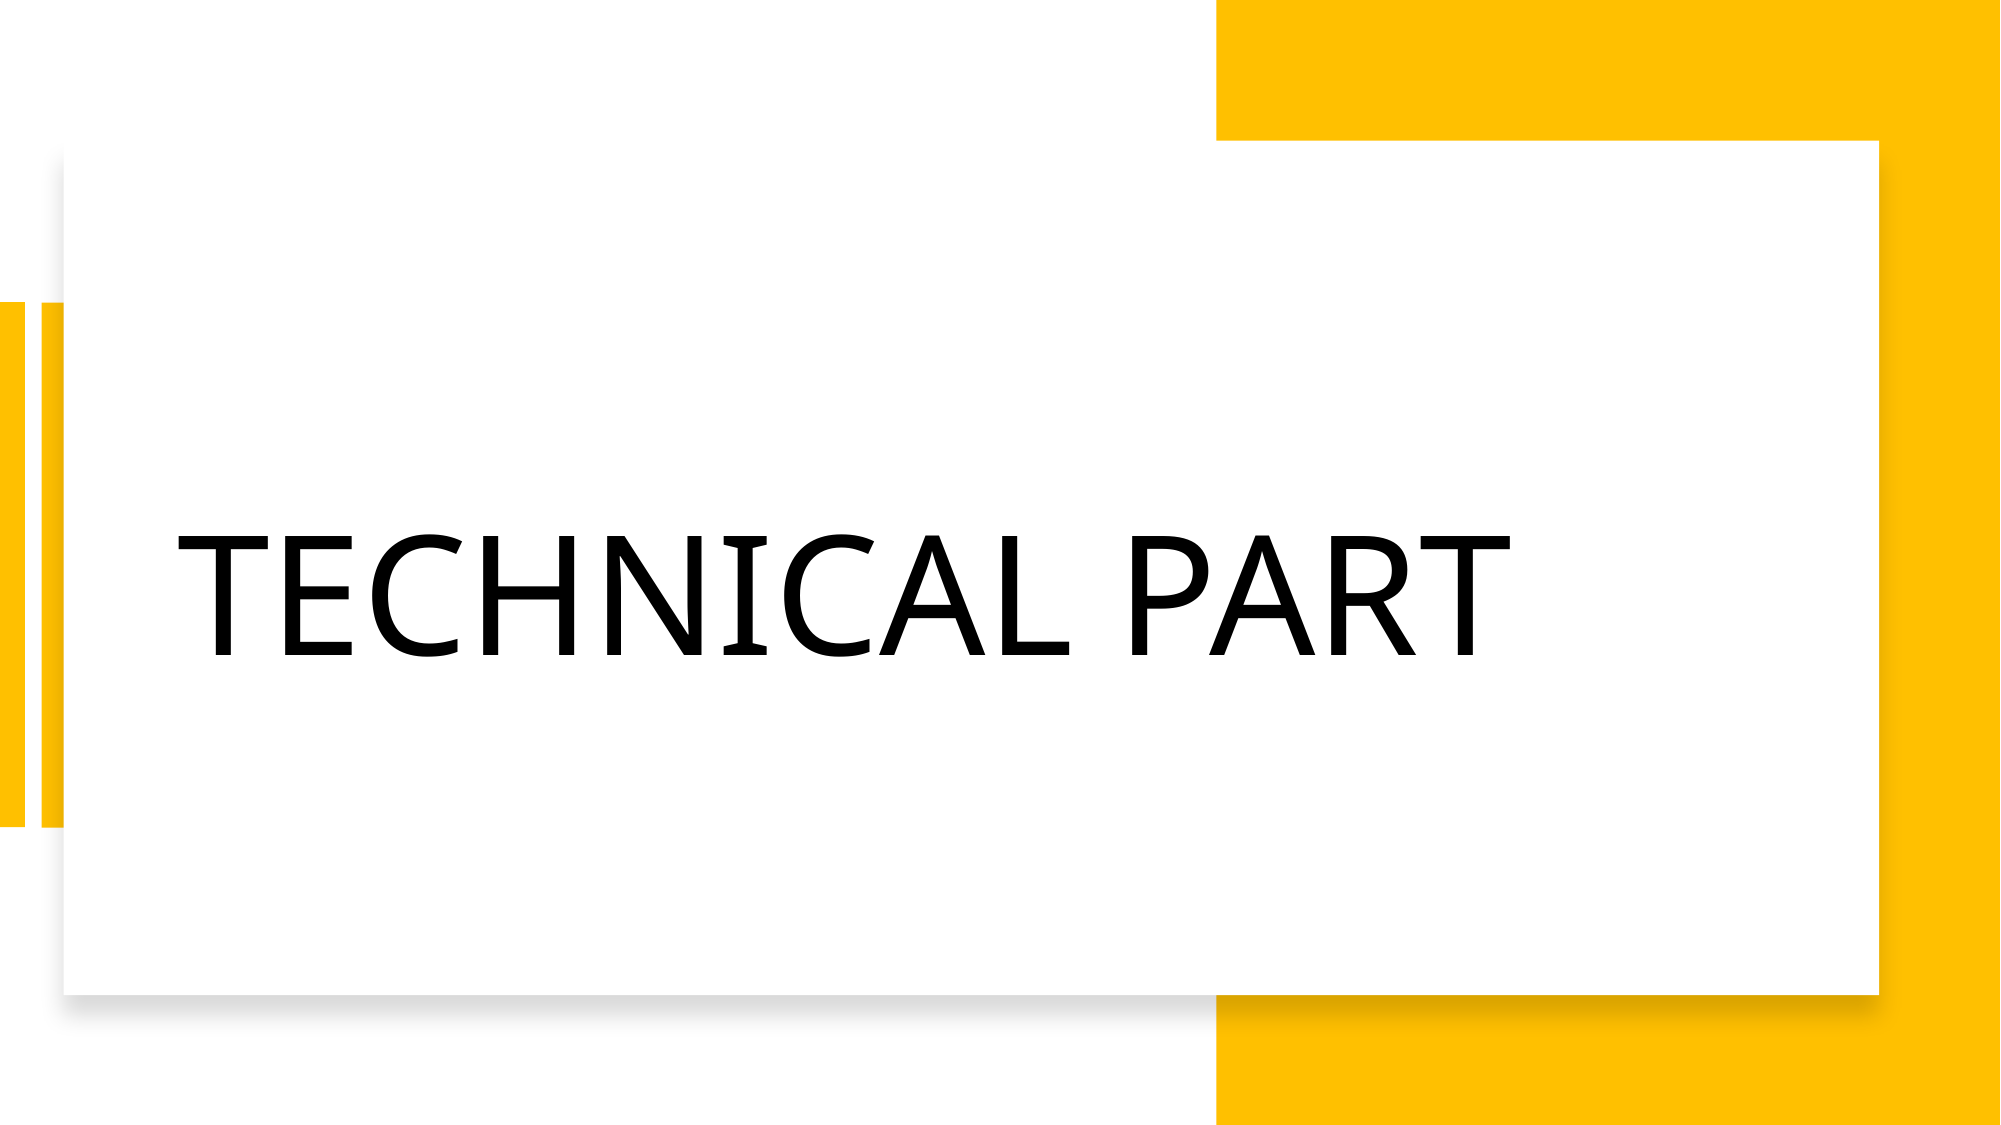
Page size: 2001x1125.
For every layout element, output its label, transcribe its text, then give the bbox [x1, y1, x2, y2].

title TECHNICAL PART [162, 503, 1788, 929]
text_box [0, 0, 1215, 1125]
text_box [1215, 0, 2000, 1125]
text_box [41, 302, 53, 829]
text_box [63, 140, 1880, 996]
text_box [0, 301, 26, 828]
